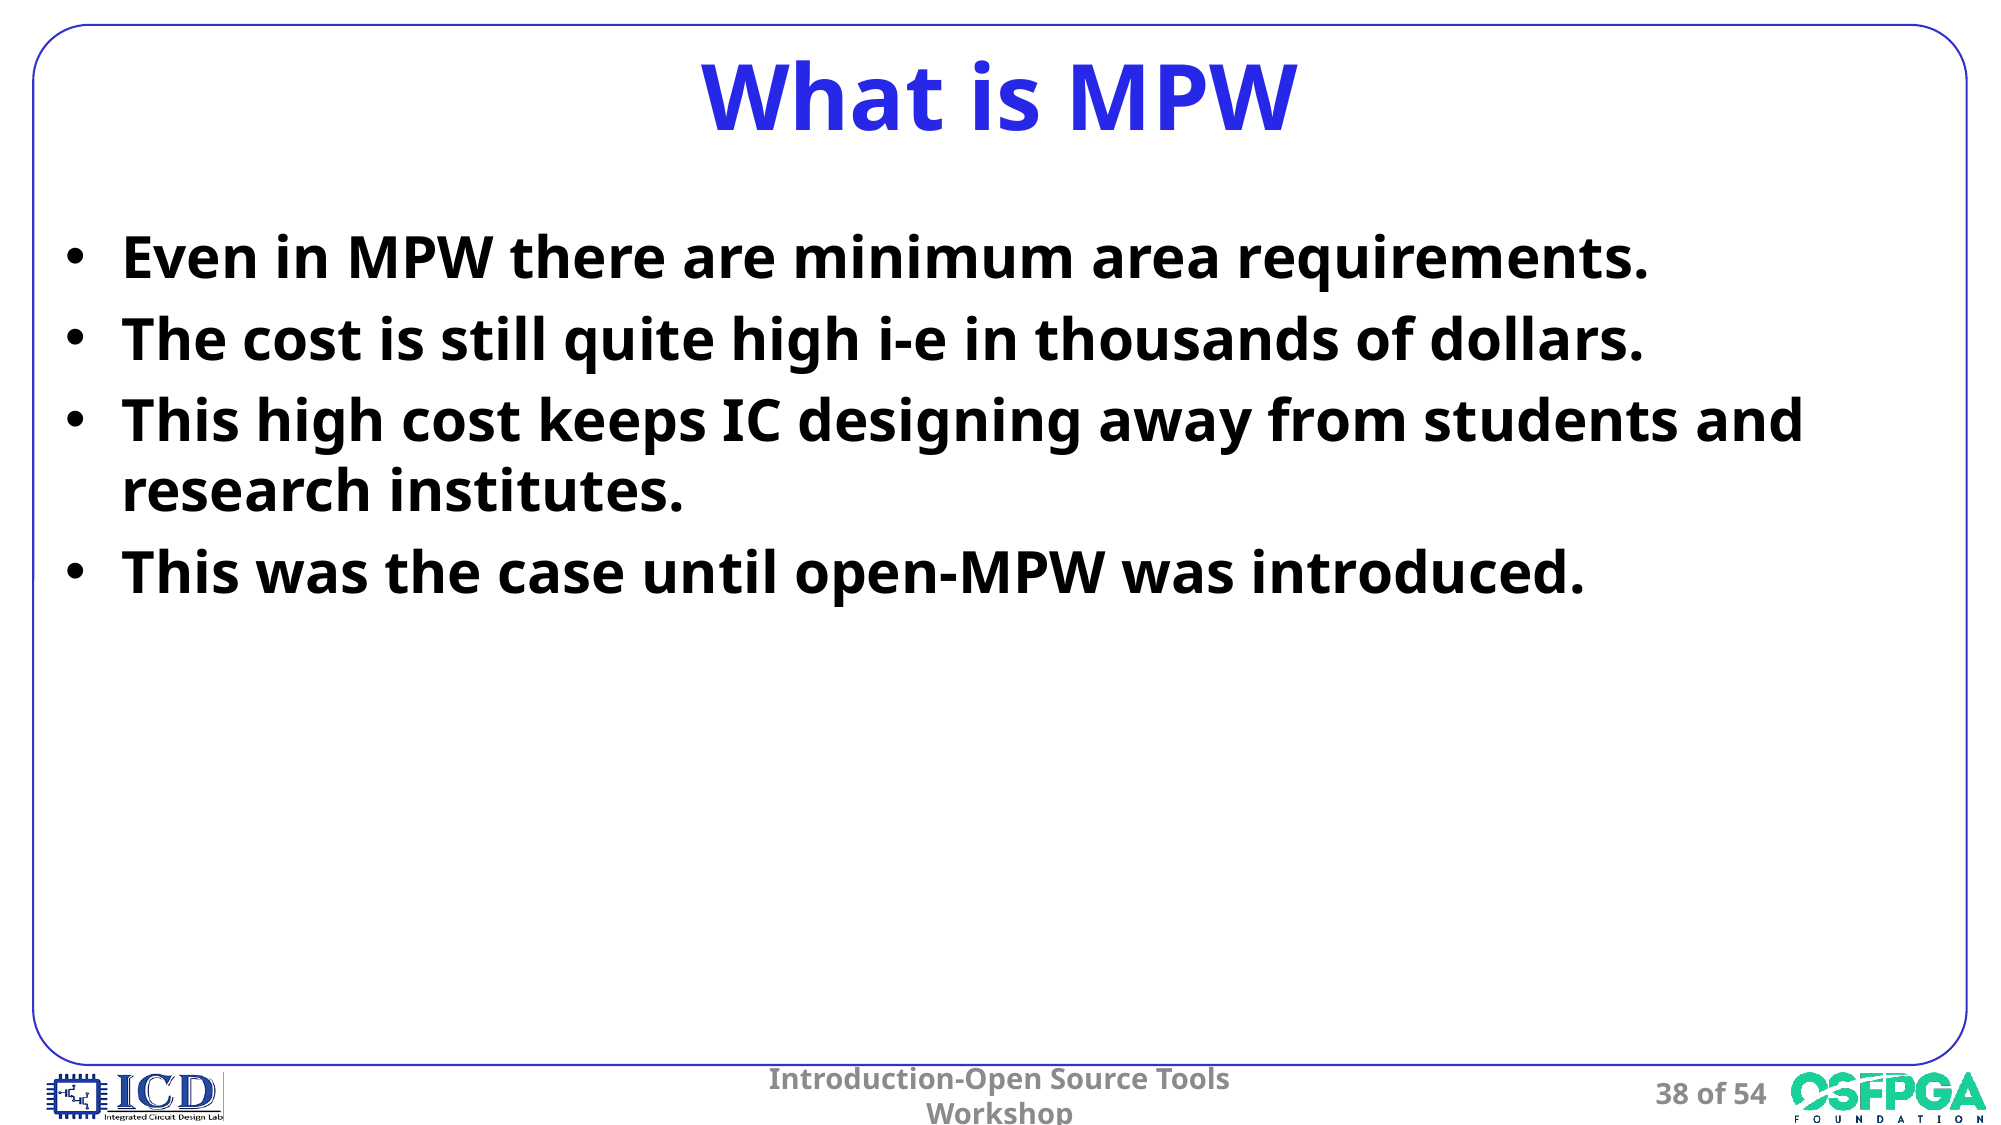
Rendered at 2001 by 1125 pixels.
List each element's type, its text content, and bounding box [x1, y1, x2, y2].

title What is MPW [33, 0, 1967, 188]
slide_number 38 of 54 [1322, 1065, 1790, 1125]
footer Introduction-Open Source Tools Workshop [683, 1065, 1317, 1125]
picture [1791, 1072, 1986, 1123]
picture [33, 1067, 234, 1125]
list Even in MPW there are minimum area requirements. The cost is still quite high i-e in thousands of dollars. This high cost keeps IC designing away from students and research institutes. This was the case until open-MPW was introduced. [50, 212, 1950, 1038]
